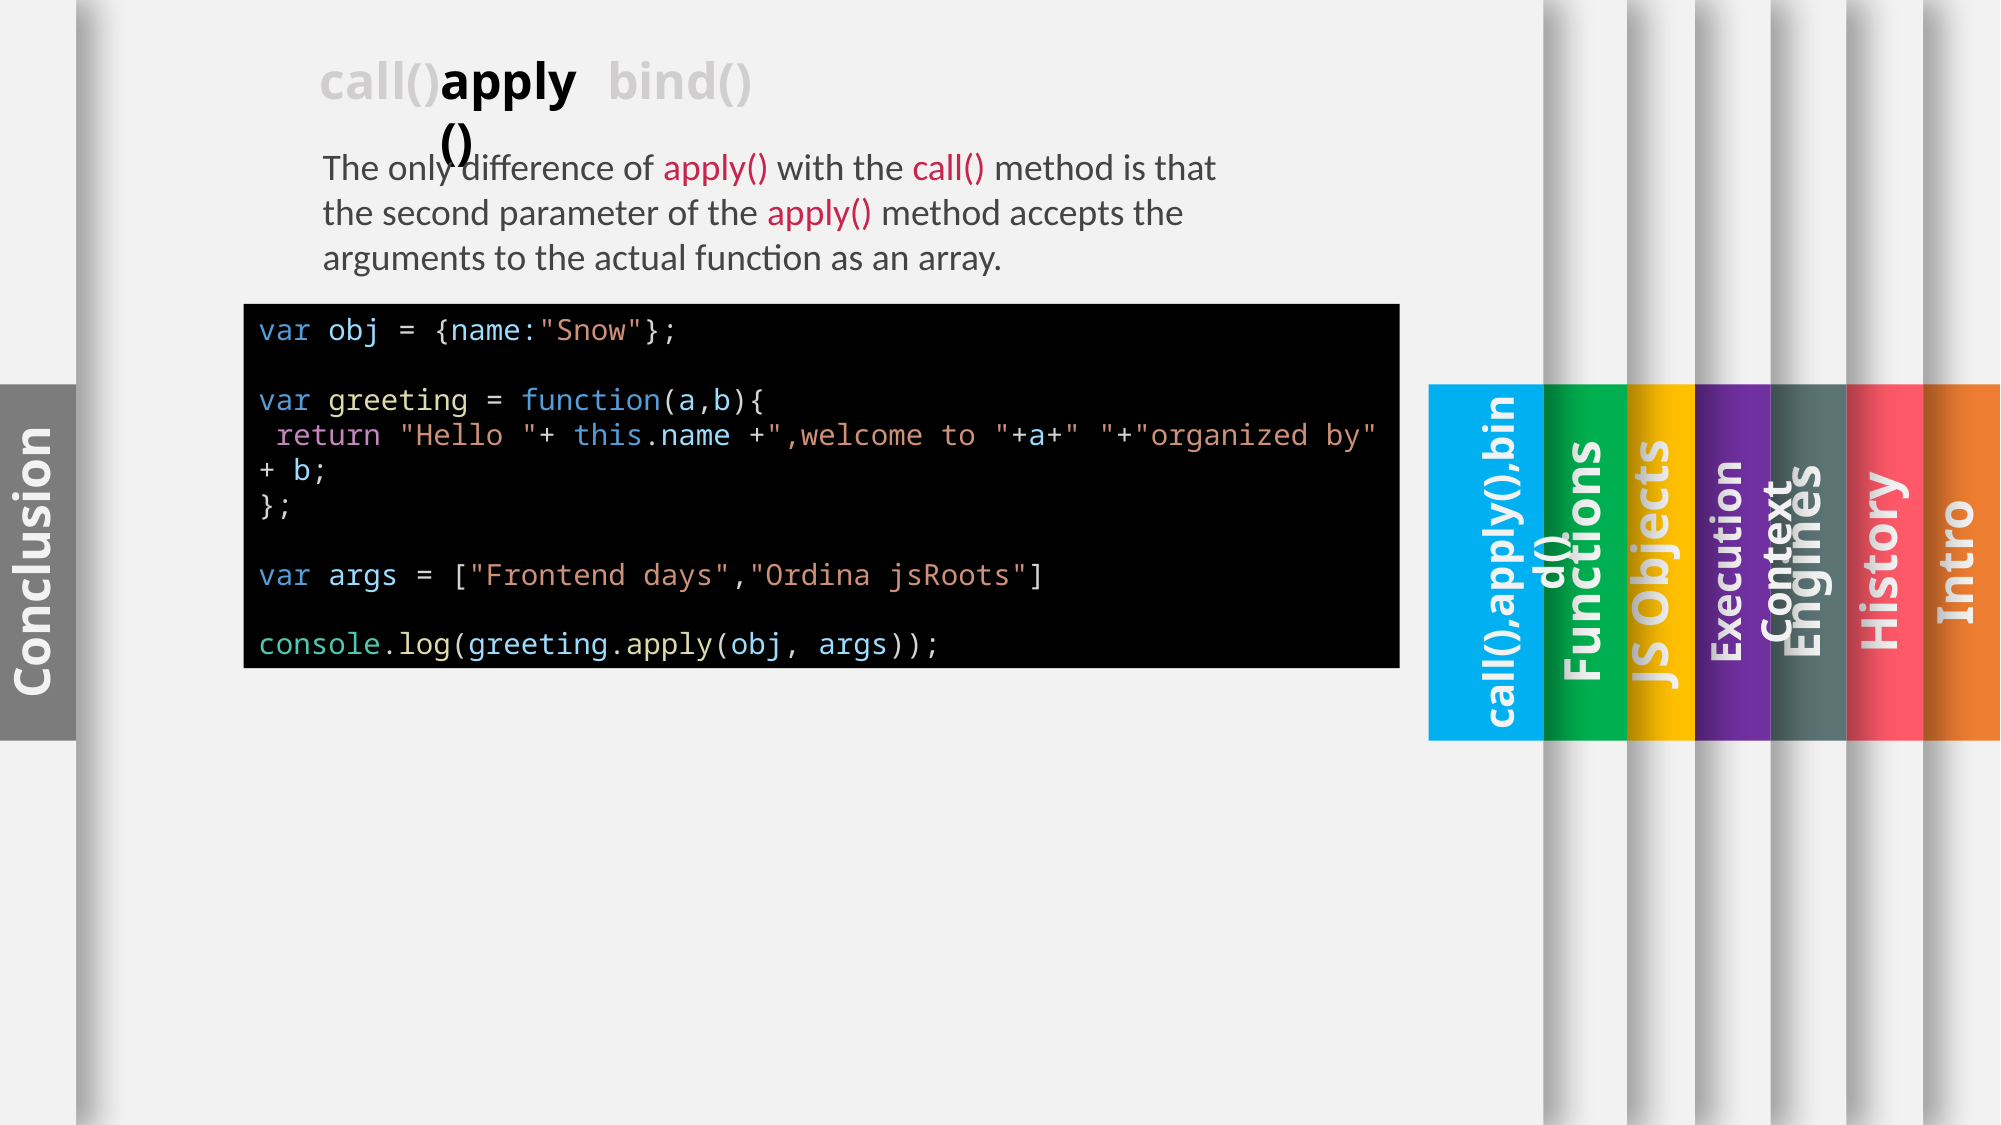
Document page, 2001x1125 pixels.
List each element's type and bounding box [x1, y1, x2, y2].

text_box [77, 0, 1544, 1125]
text_box [1924, 0, 2000, 1125]
text_box [1771, 0, 1847, 1125]
text_box [0, 0, 77, 1125]
text_box [1544, 0, 1627, 1125]
text_box [1695, 0, 1771, 1125]
text_box [1847, 0, 1924, 1125]
text_box [1627, 0, 1695, 1125]
